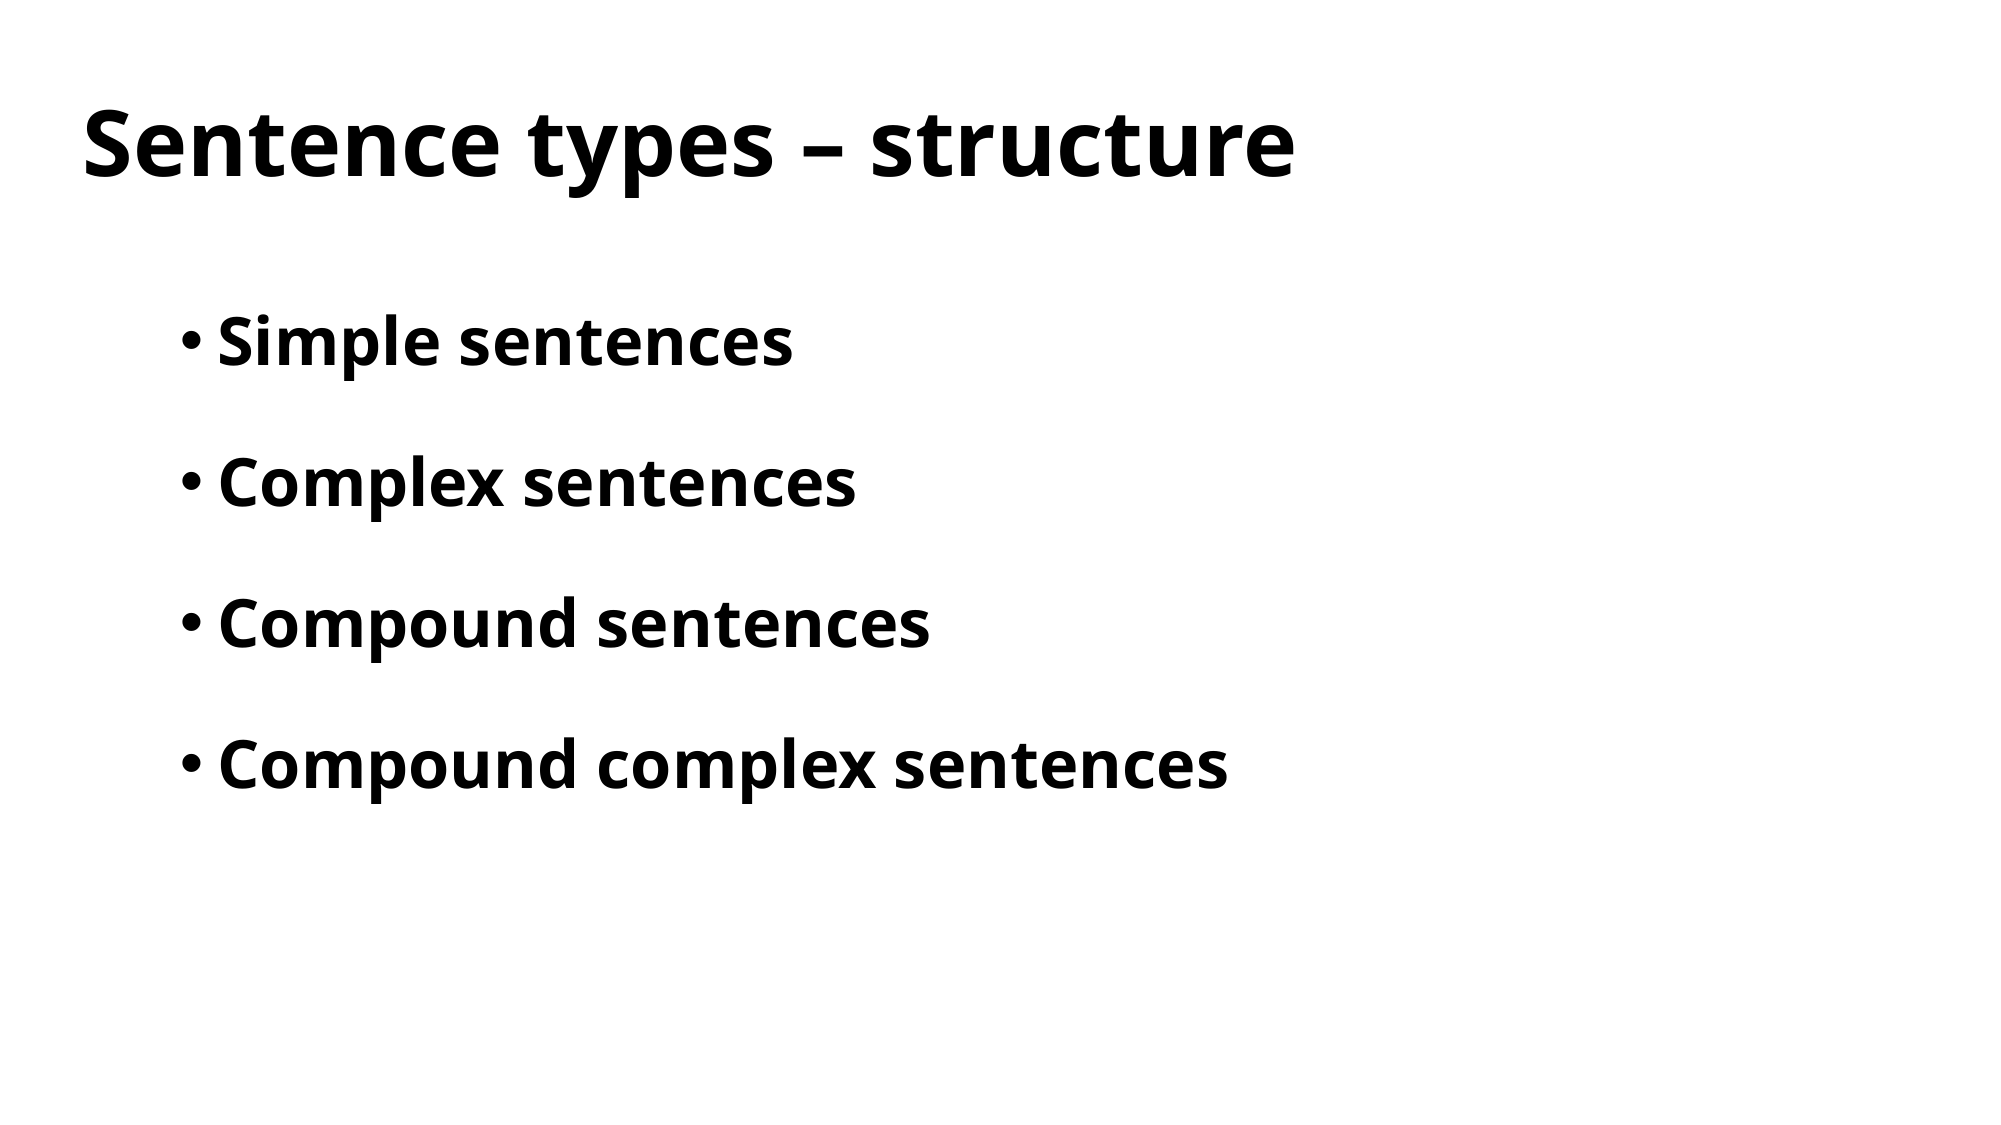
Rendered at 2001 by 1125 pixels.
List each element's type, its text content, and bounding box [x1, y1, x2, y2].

list Simple sentences Complex sentences Compound sentences Compound complex sentences [164, 251, 1625, 1031]
title Sentence types – structure [67, 64, 1793, 231]
